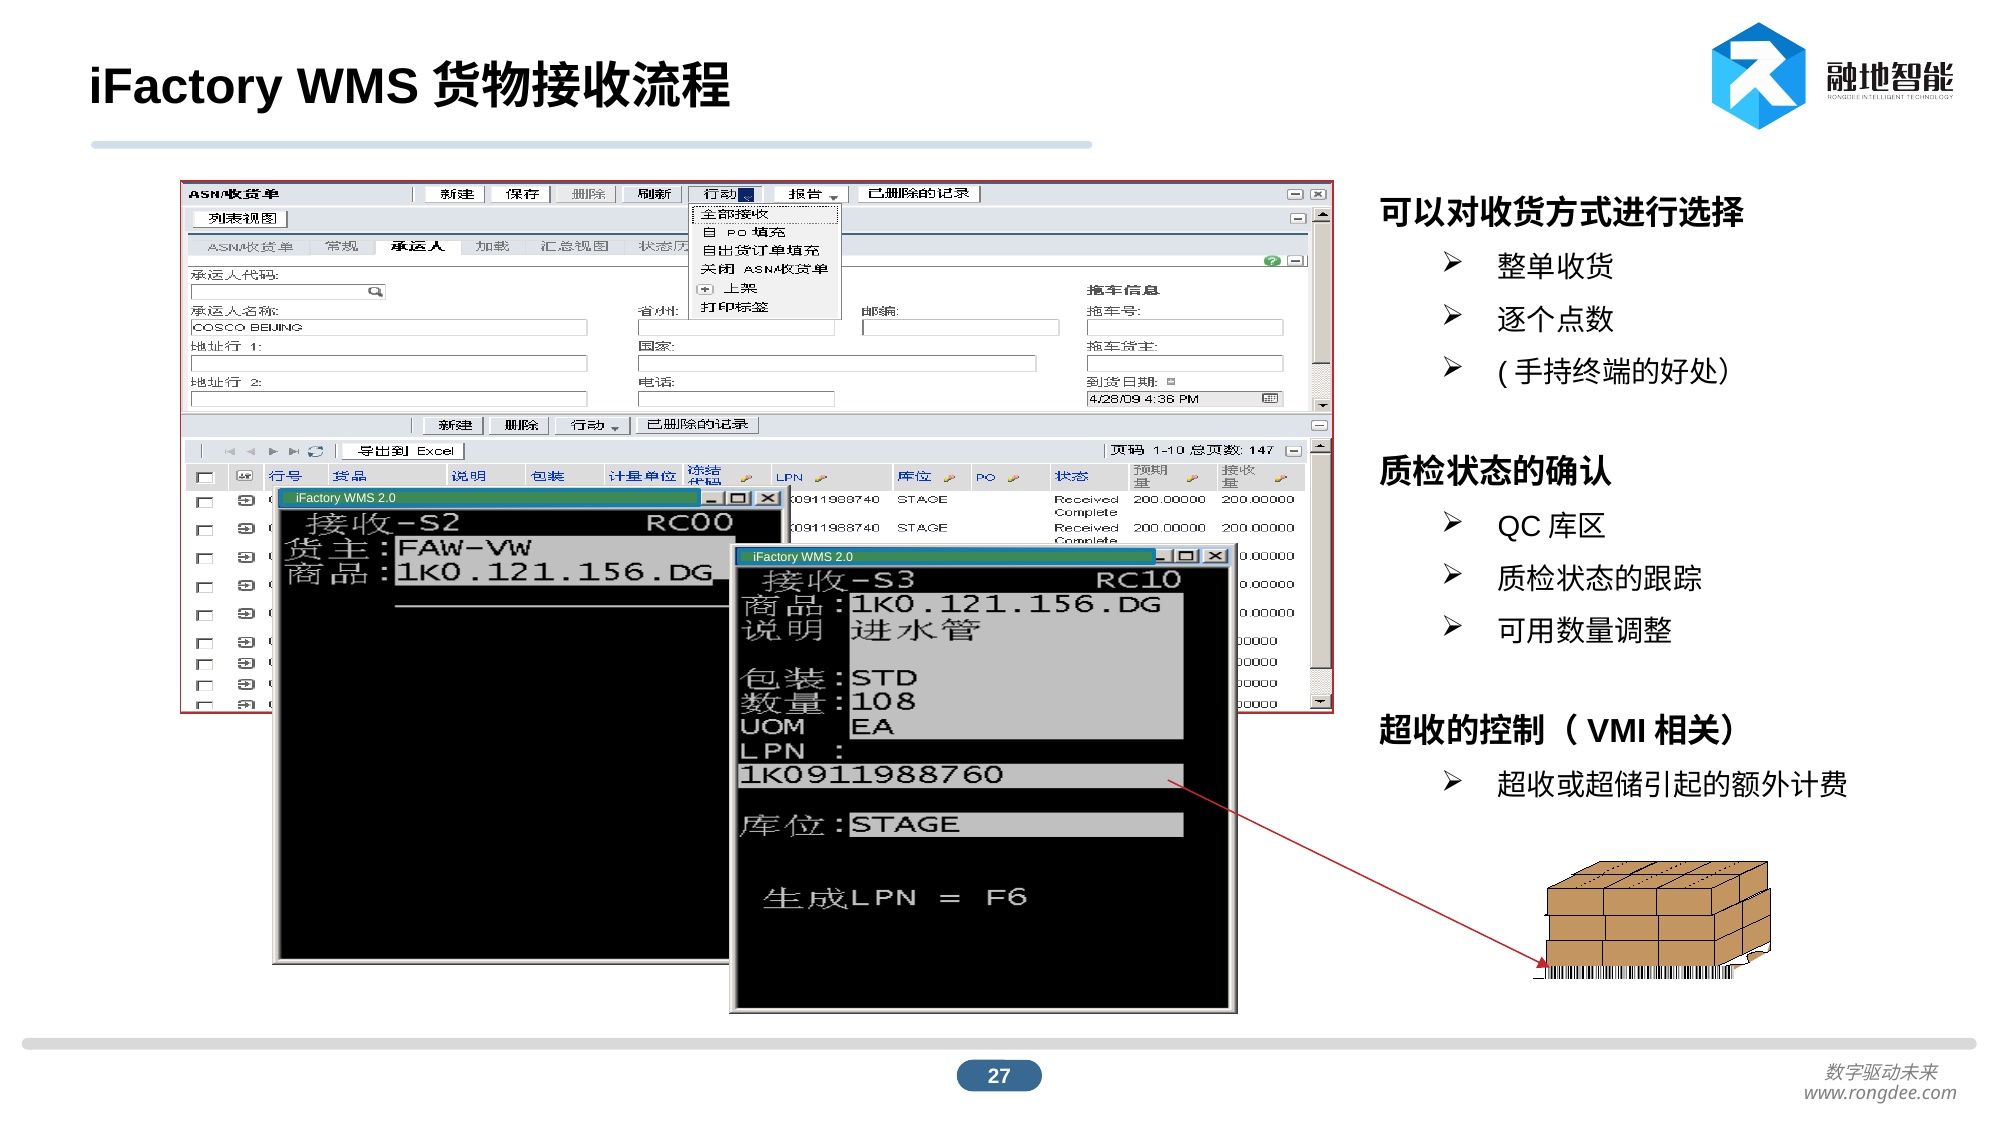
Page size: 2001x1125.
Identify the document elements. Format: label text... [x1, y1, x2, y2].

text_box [180, 181, 1772, 1014]
text_box 可以对收货方式进行选择 整单收货 逐个点数 (手持终端的好处） 质检状态的确认 QC库区 质检状态的跟踪 可用数量调整 超收的控制（VMI相关） 超收或超储引起的额外计费 [1782, 181, 1926, 809]
title iFactory WMS货物接收流程 [0, 0, 2000, 149]
